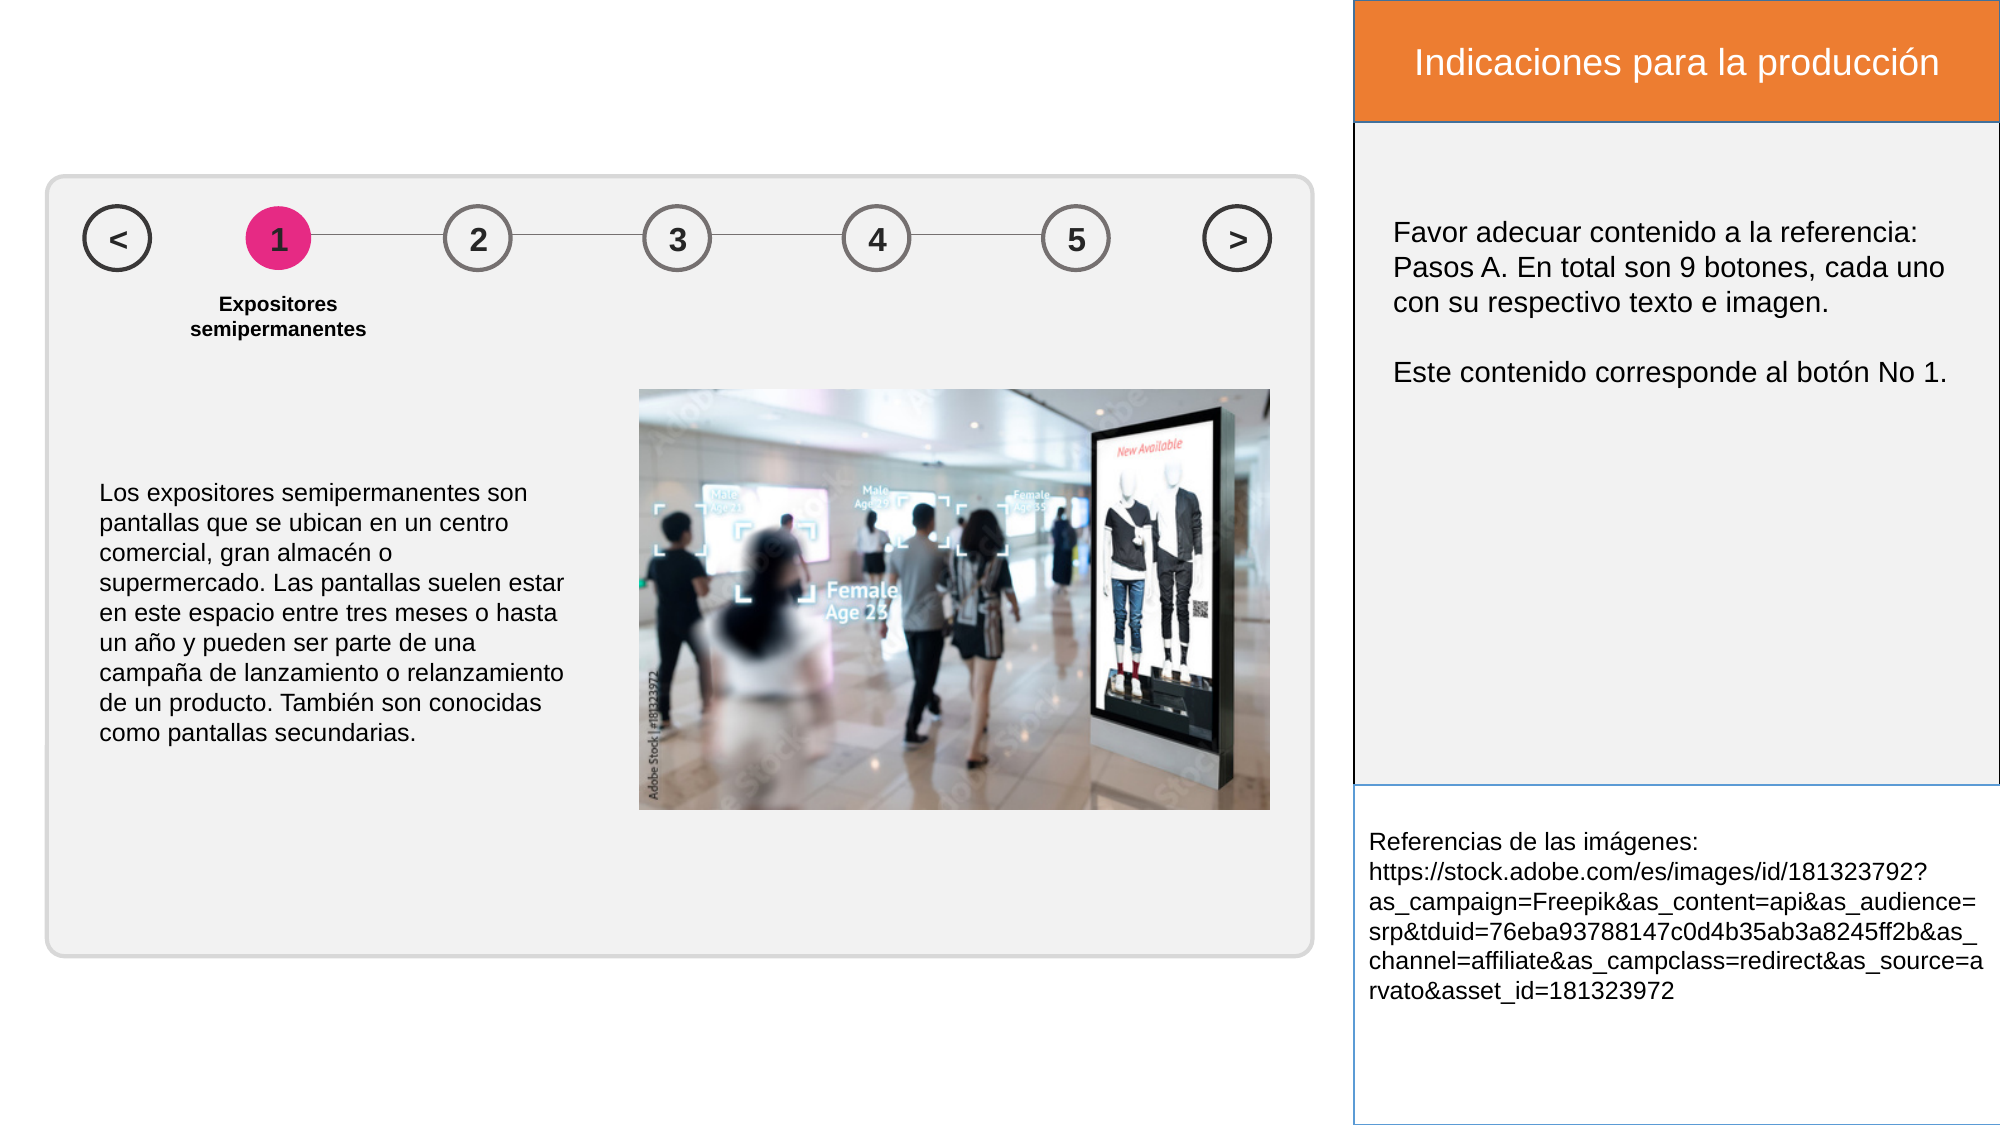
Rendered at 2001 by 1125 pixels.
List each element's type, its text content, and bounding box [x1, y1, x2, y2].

text_box 2 [445, 206, 511, 233]
text_box 3 [644, 243, 710, 271]
text_box 1 [245, 206, 311, 271]
text_box [46, 176, 1313, 957]
text_box Expositores semipermanentes [128, 283, 429, 348]
text_box 5 [1043, 206, 1109, 234]
text_box Indicaciones para la producción [1353, 0, 2000, 122]
picture [639, 389, 1271, 810]
text_box Los expositores semipermanentes son pantallas que se ubican en un centro comercial, gran almacén o supermercado. Las pantallas suelen estar en este espacio entre tres meses o hasta un año y pueden ser parte de una campaña de lanzamiento o relanzamiento de un producto. También son conocidas como pantallas secundarias. [84, 469, 582, 754]
text_box 4 [844, 206, 909, 233]
text_box Favor adecuar contenido a la referencia: Pasos A. En total son 9 botones, cada uno con su respectivo texto e imagen. Este contenido corresponde al botón No 1. [1378, 206, 1972, 701]
text_box > [1204, 206, 1270, 271]
text_box < [84, 206, 151, 271]
text_box 2 [445, 243, 511, 271]
text_box 3 [644, 206, 710, 233]
text_box [1353, 122, 2000, 785]
text_box Referencias de las imágenes: https://stock.adobe.com/es/images/id/181323792?as_campaign=Freepik&as_content=api&as_audience=srp&tduid=76eba93788147c0d4b35ab3a8245ff2b&as_channel=affiliate&as_campclass=redirect&as_source=arvato&asset_id=181323972 [1353, 785, 2000, 1125]
text_box 4 [844, 243, 909, 271]
text_box 5 [1043, 239, 1109, 271]
